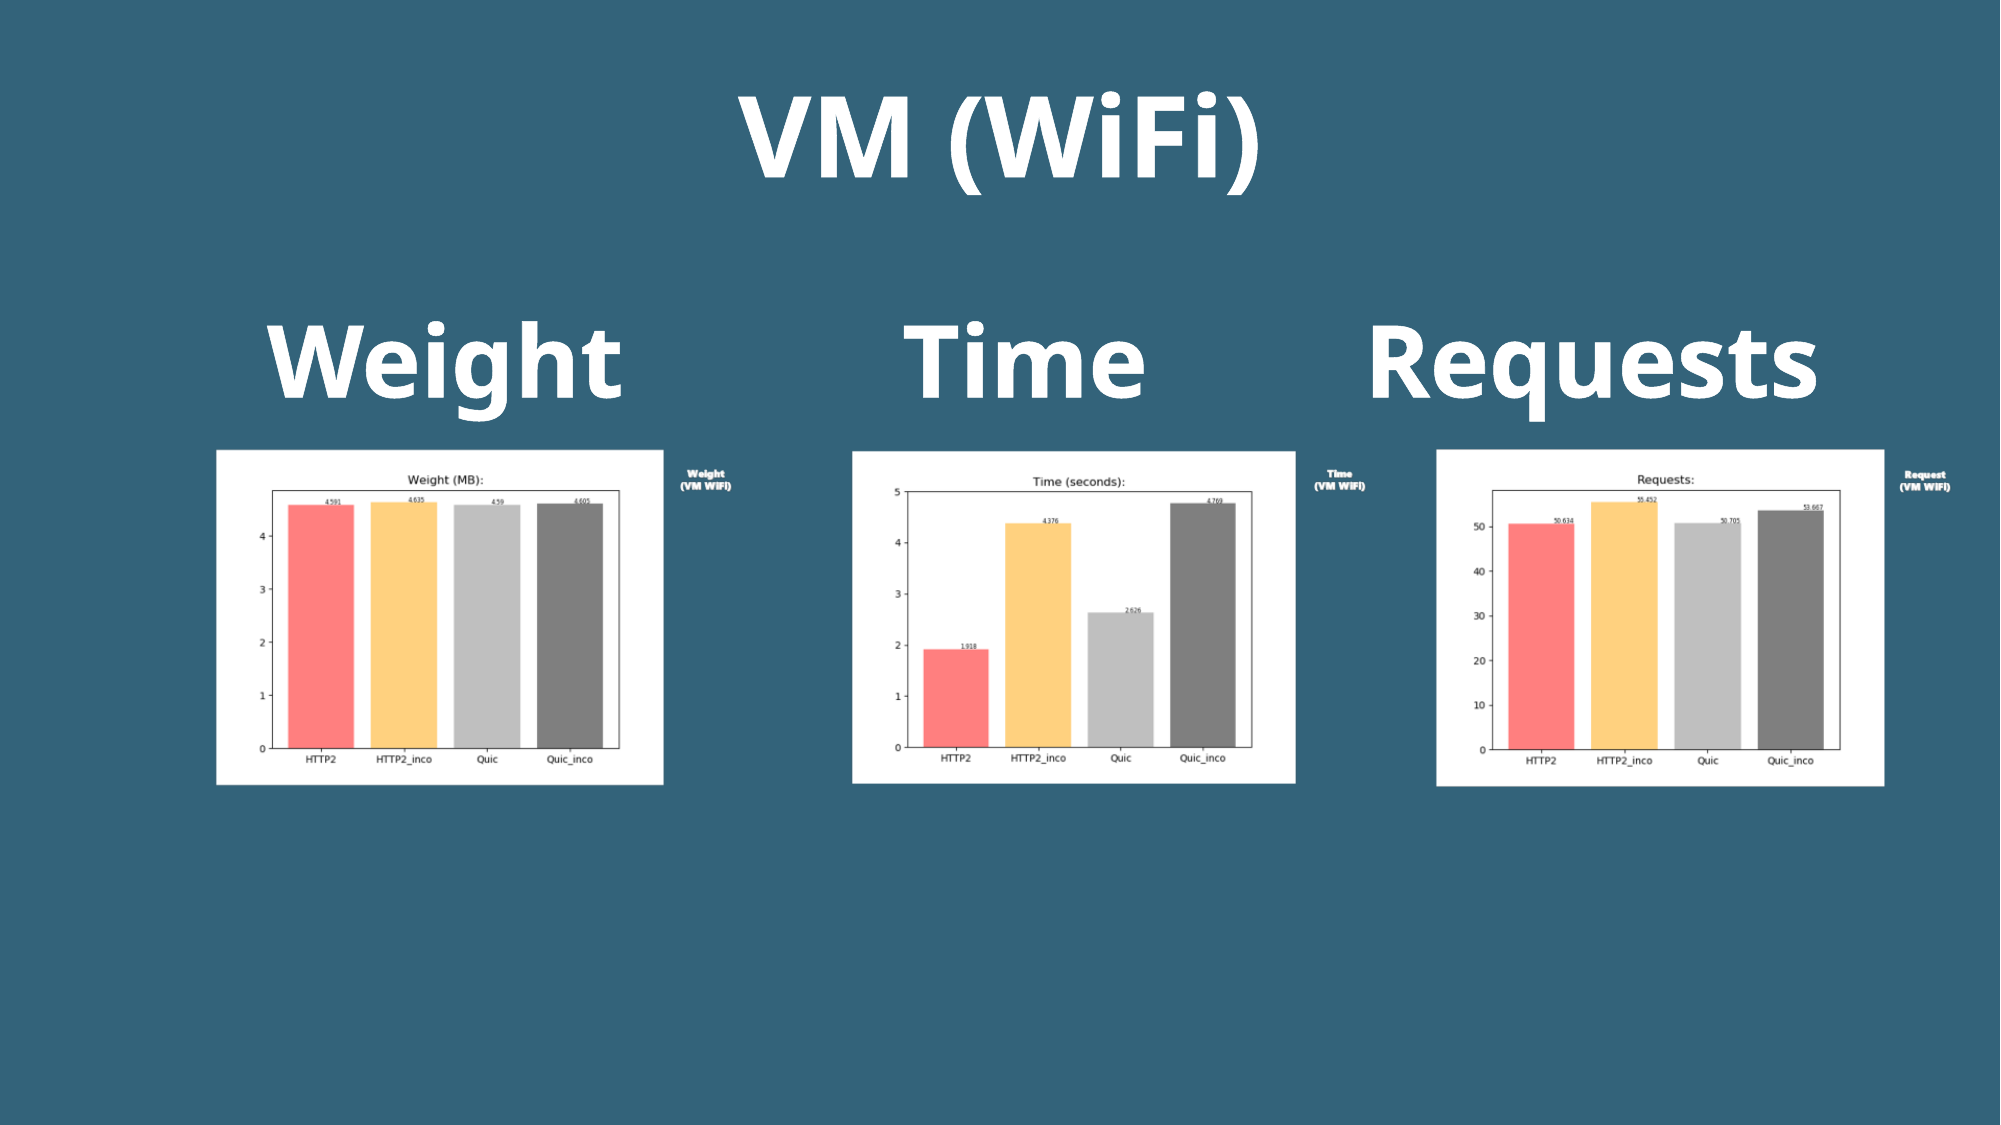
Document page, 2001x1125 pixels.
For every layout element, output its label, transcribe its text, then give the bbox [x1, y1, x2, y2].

picture [764, 443, 1969, 792]
text_box Time [887, 290, 1163, 425]
text_box Requests [1349, 290, 1835, 425]
picture [130, 443, 750, 792]
text_box Weight [252, 290, 639, 425]
text_box VM (WiFi) [723, 57, 1277, 207]
